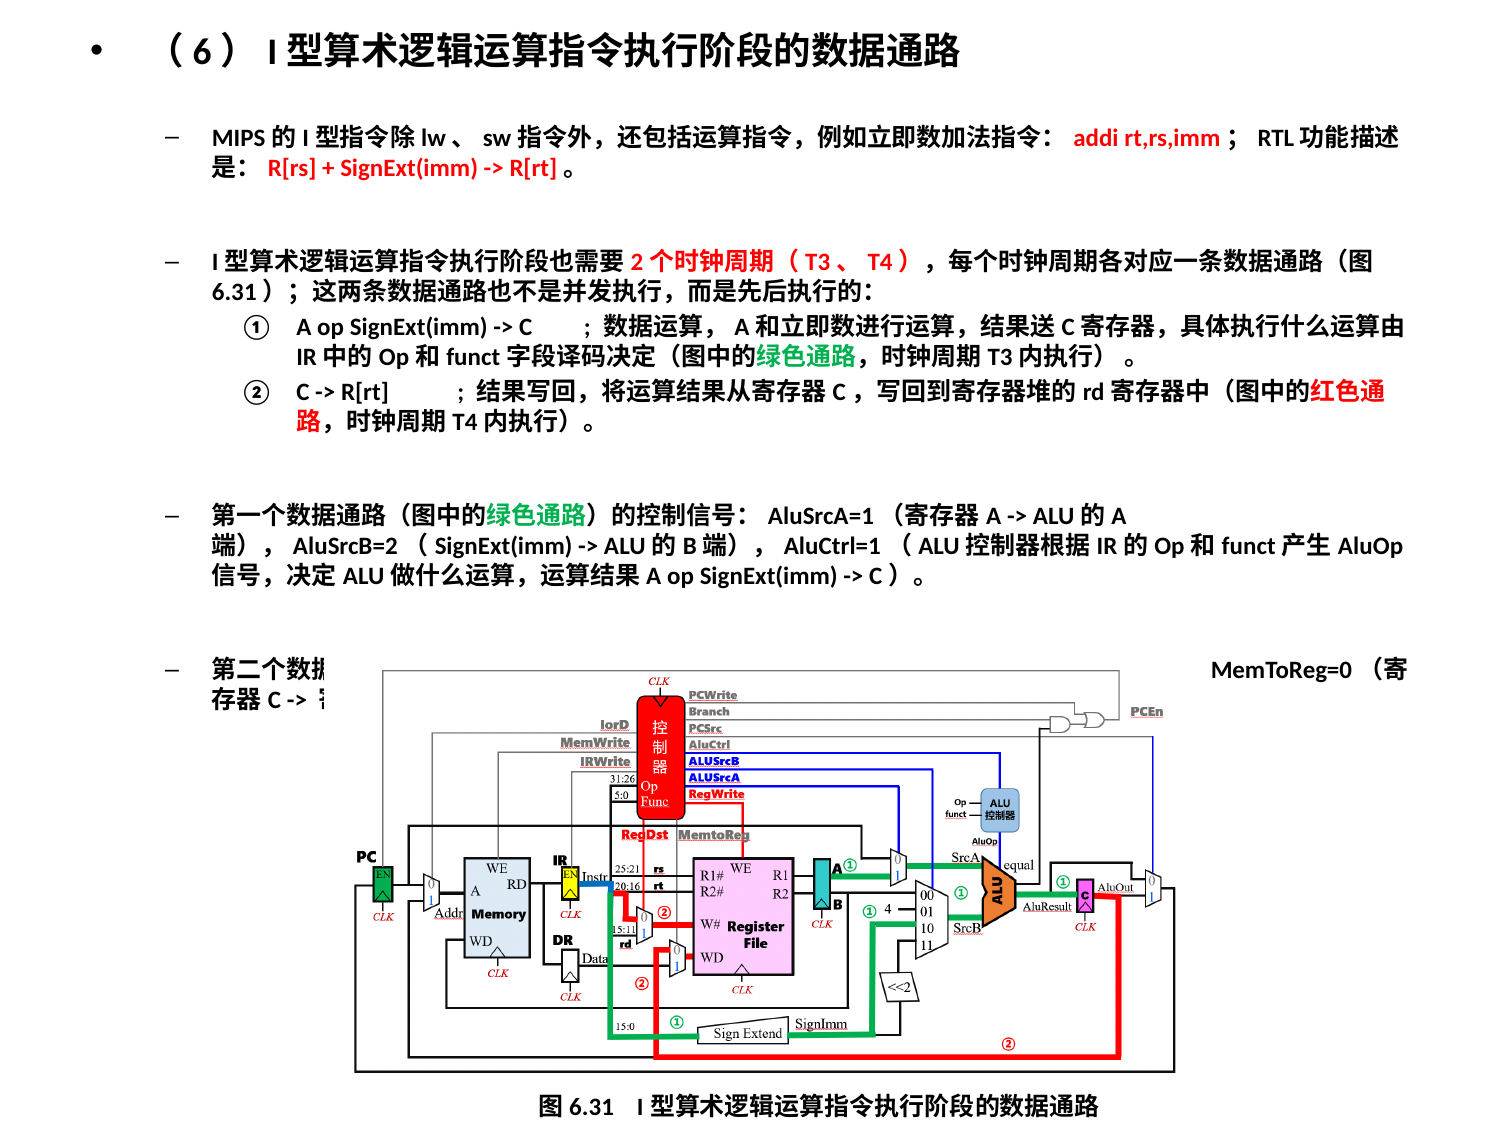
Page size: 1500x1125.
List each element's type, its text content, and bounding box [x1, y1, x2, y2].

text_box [324, 656, 1197, 1125]
list （6）I型算术逻辑运算指令执行阶段的数据通路 MIPS的I型指令除lw、sw指令外，还包括运算指令，例如立即数加法指令：addi rt,rs,imm；RTL功能描述是：R[rs] + SignExt(imm) -> R[rt]。 I型算术逻辑运算指令执行阶段也需要2个时钟周期（T3、T4），每个时钟周期各对应一条数据通路（图6.31）；这两条数据通路也不是并发执行，而是先后执行的： A op SignExt(imm) -> C ; 数据运算，A和立即数进行运算，结果送C寄存器，具体执行什么运算由IR中的Op和funct字段译码决定（图中的绿色通路，时钟周期T3内执行） 。 C -> R[rt] ; 结果写回，将运算结果从寄存器C，写回到寄存器堆的rd寄存器中（图中的红色通路，时钟周期T4内执行）。 第一个数据通路（图中的绿色通路）的控制信号：AluSrcA=1（寄存器A -> ALU的A端），AluSrcB=2（SignExt(imm) -> ALU的B端），AluCtrl=1（ALU控制器根据IR的Op和funct产生AluOp信号，决定ALU做什么运算，运算结果A op SignExt(imm) -> C）。 第二个数据通路（图中的红色通路）的控制信号：RegDst=0（rt -> 寄存器堆的W#端），MemToReg=0（寄存器C -> 寄存器堆的WD端），RegWrite=1（寄存器堆写，即：C -> R[rt]）。 [75, 19, 1425, 762]
